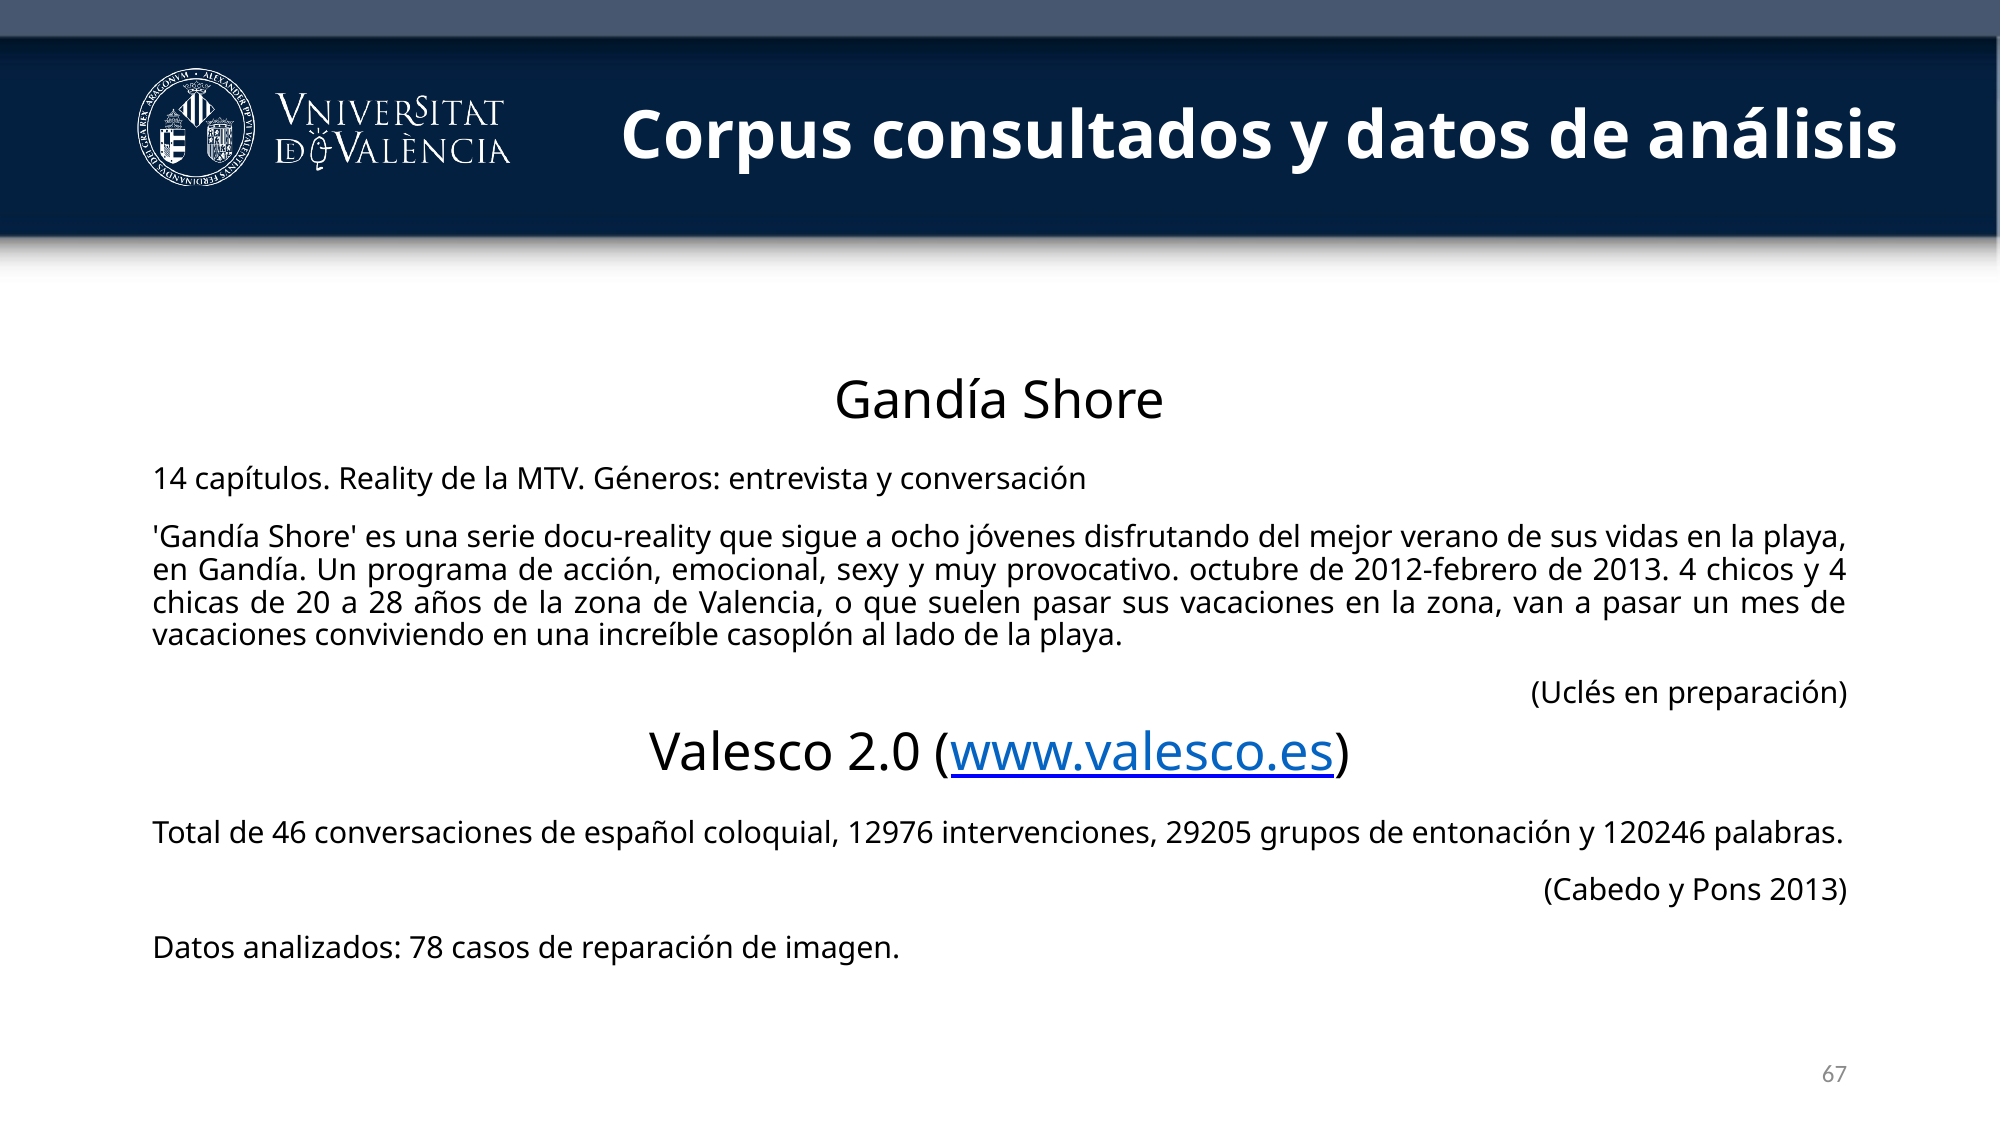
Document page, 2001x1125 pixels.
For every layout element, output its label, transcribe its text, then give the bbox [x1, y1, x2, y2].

list Gandía Shore 14 capítulos. Reality de la MTV. Géneros: entrevista y conversación 'Gandía Shore' es una serie docu-reality que sigue a ocho jóvenes disfrutando del mejor verano de sus vidas en la playa, en Gandía. Un programa de acción, emocional, sexy y muy provocativo. octubre de 2012-febrero de 2013. 4 chicos y 4 chicas de 20 a 28 años de la zona de Valencia, o que suelen pasar sus vacaciones en la zona, van a pasar un mes de vacaciones conviviendo en una increíble casoplón al lado de la playa. (Uclés en preparación) Valesco 2.0 (www.valesco.es) Total de 46 conversaciones de español coloquial, 12976 intervenciones, 29205 grupos de entonación y 120246 palabras. (Cabedo y Pons 2013) Datos analizados: 78 casos de reparación de imagen. [137, 299, 1863, 1014]
title Corpus consultados y datos de análisis [605, 47, 2000, 227]
slide_number 67 [1412, 1042, 1863, 1103]
picture [0, 0, 2000, 300]
